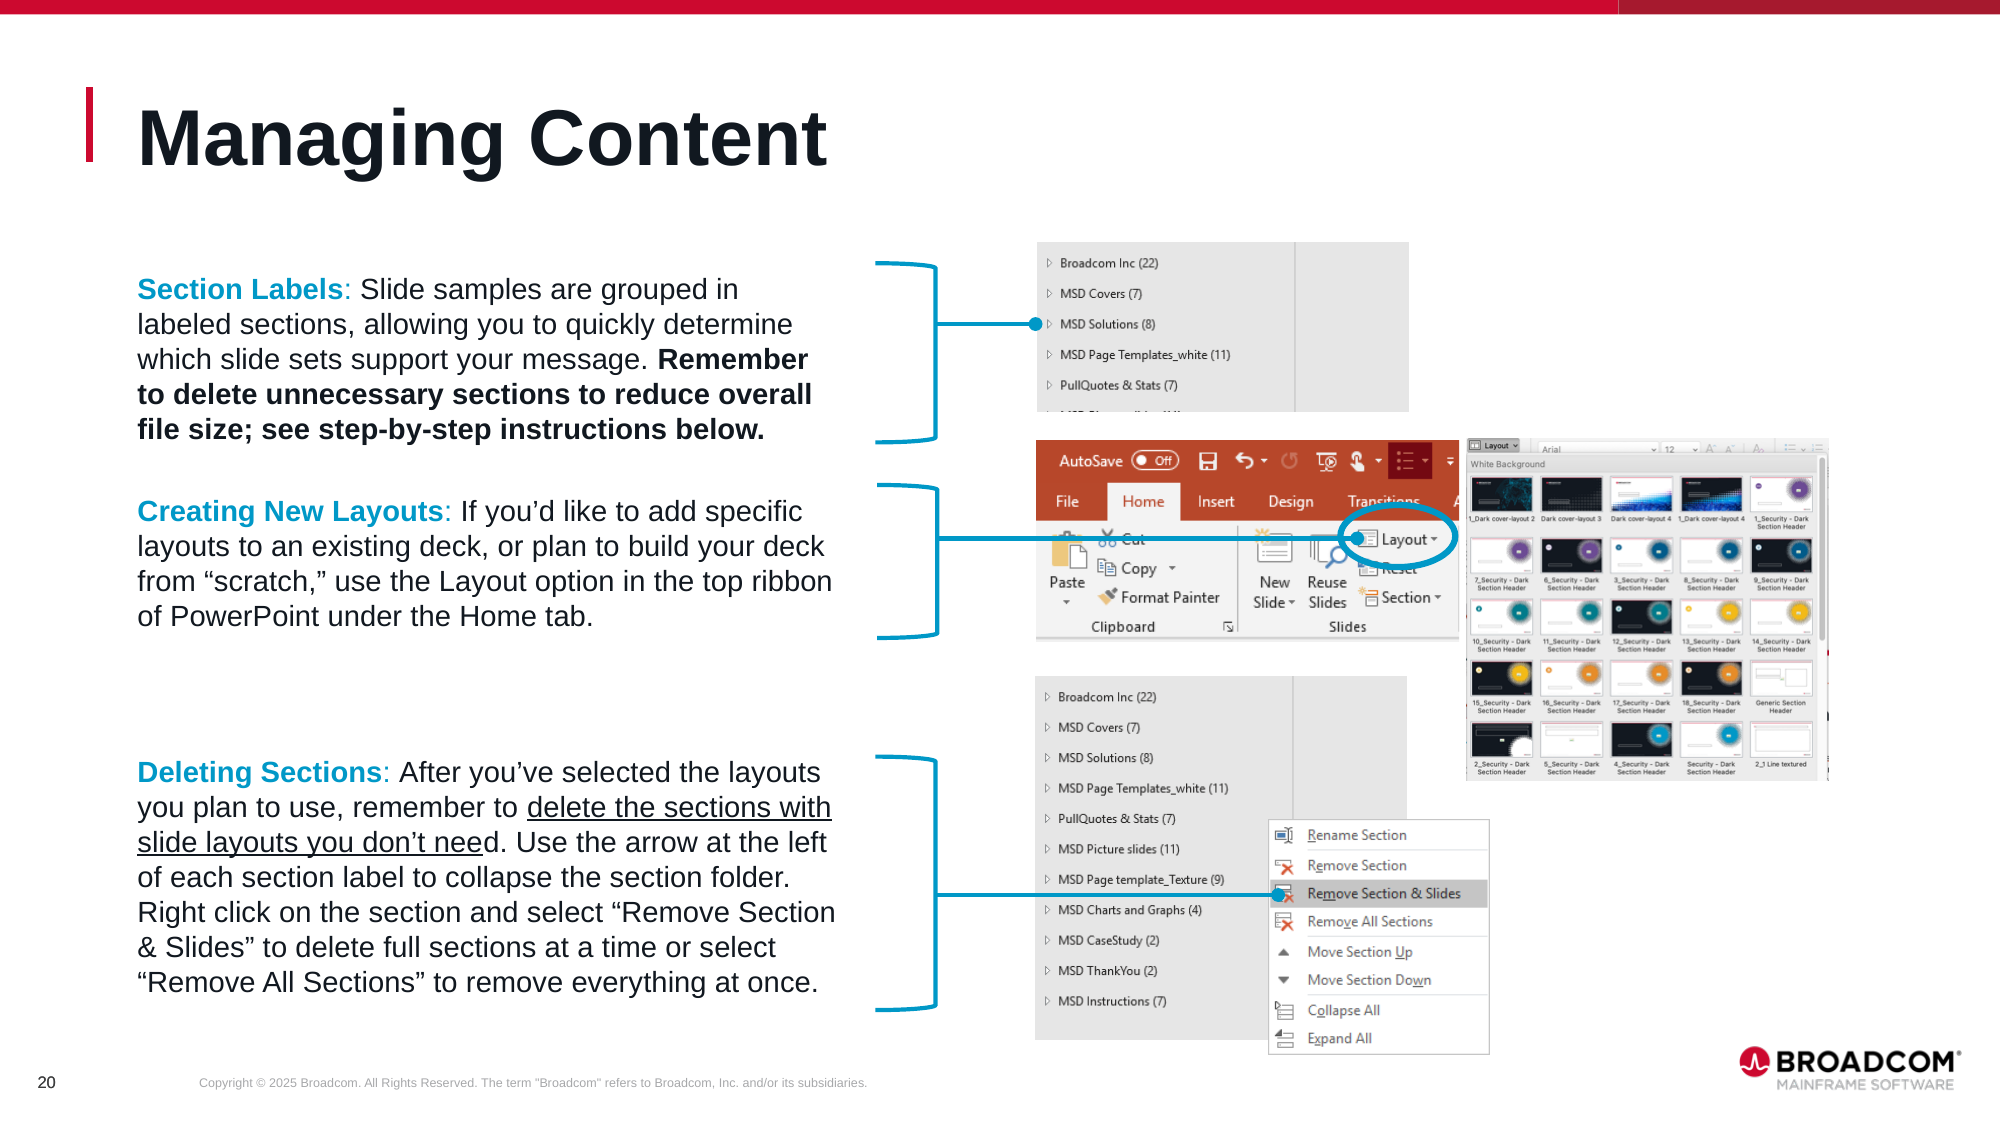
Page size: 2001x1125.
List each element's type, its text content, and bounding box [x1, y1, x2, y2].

subtitle Managing Content [137, 87, 1106, 162]
picture [1035, 440, 1460, 642]
picture [1345, 509, 1451, 563]
text_box [875, 263, 936, 443]
text_box [875, 756, 936, 1011]
picture [1728, 1035, 1973, 1103]
text_box Creating New Layouts: If you’d like to add specific layouts to an existing deck, or plan to build your deck from “scratch,” use the Layout option in the top ribbon of PowerPoint under the Home tab. [137, 484, 860, 601]
text_box Section Labels: Slide samples are grouped in labeled sections, allowing you to quickly determine which slide sets support your message. Remember to delete unnecessary sections to reduce overall file size; see step-by-step instructions below. [137, 262, 842, 415]
picture [1034, 675, 1490, 1056]
picture [1466, 438, 1829, 781]
text_box Deleting Sections: After you’ve selected the layouts you plan to use, remember to delete the sections with slide layouts you don’t need. Use the arrow at the left of each section label to collapse the section folder. Right click on the section and select “Remove Section & Slides” to delete full sections at a time or select “Remove All Sections” to remove everything at once. [137, 745, 846, 985]
text_box [877, 484, 938, 638]
picture [1037, 242, 1409, 412]
text_box If you’d like to use specific layouts in your custom deck, move them to one section of your deck, or plan to build your deck from “scratch” using the Layout option in the top ribbon of PowerPoint. [1106, 0, 1870, 169]
